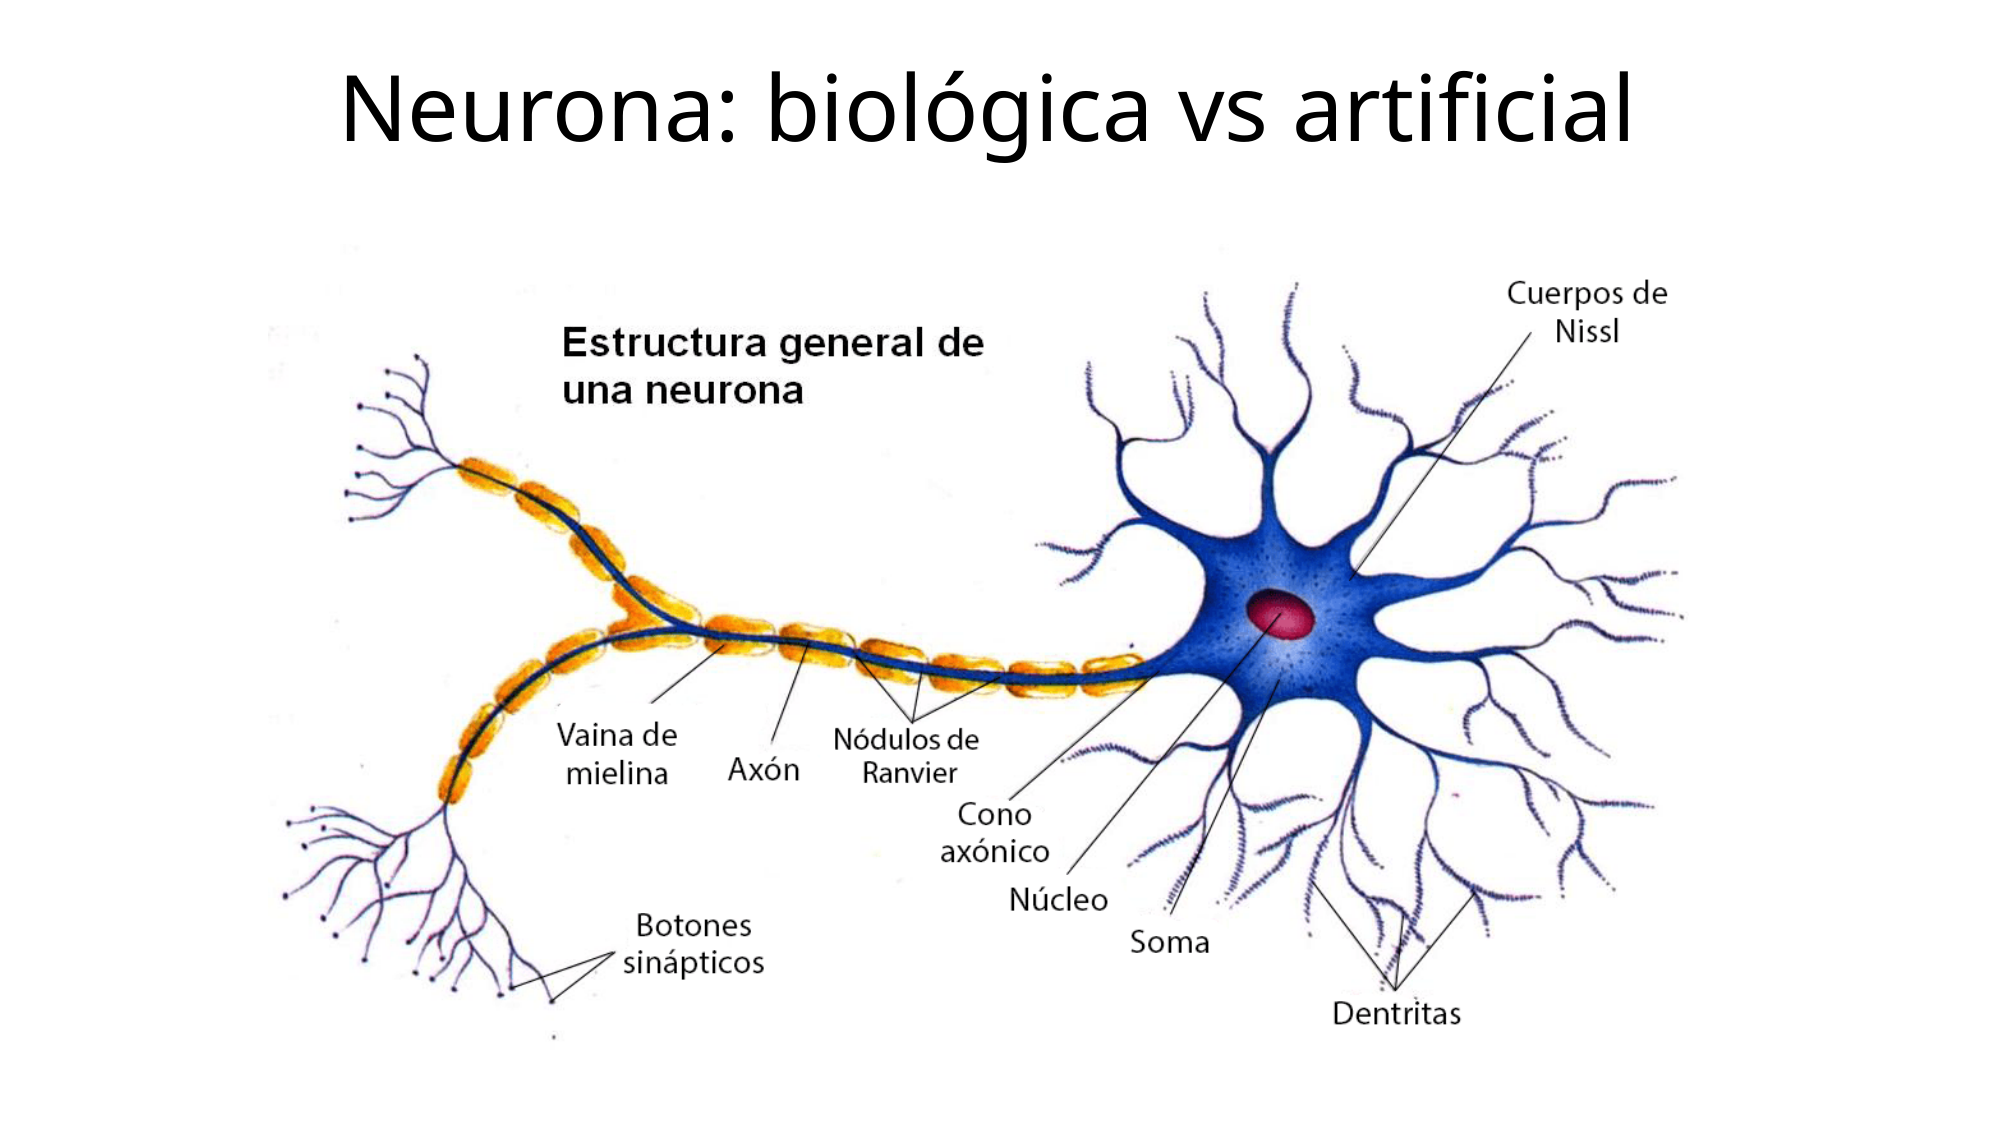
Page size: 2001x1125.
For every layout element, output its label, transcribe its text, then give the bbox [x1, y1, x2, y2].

title Neurona: biológica vs artificial [137, 32, 1863, 191]
picture [268, 244, 1703, 1050]
